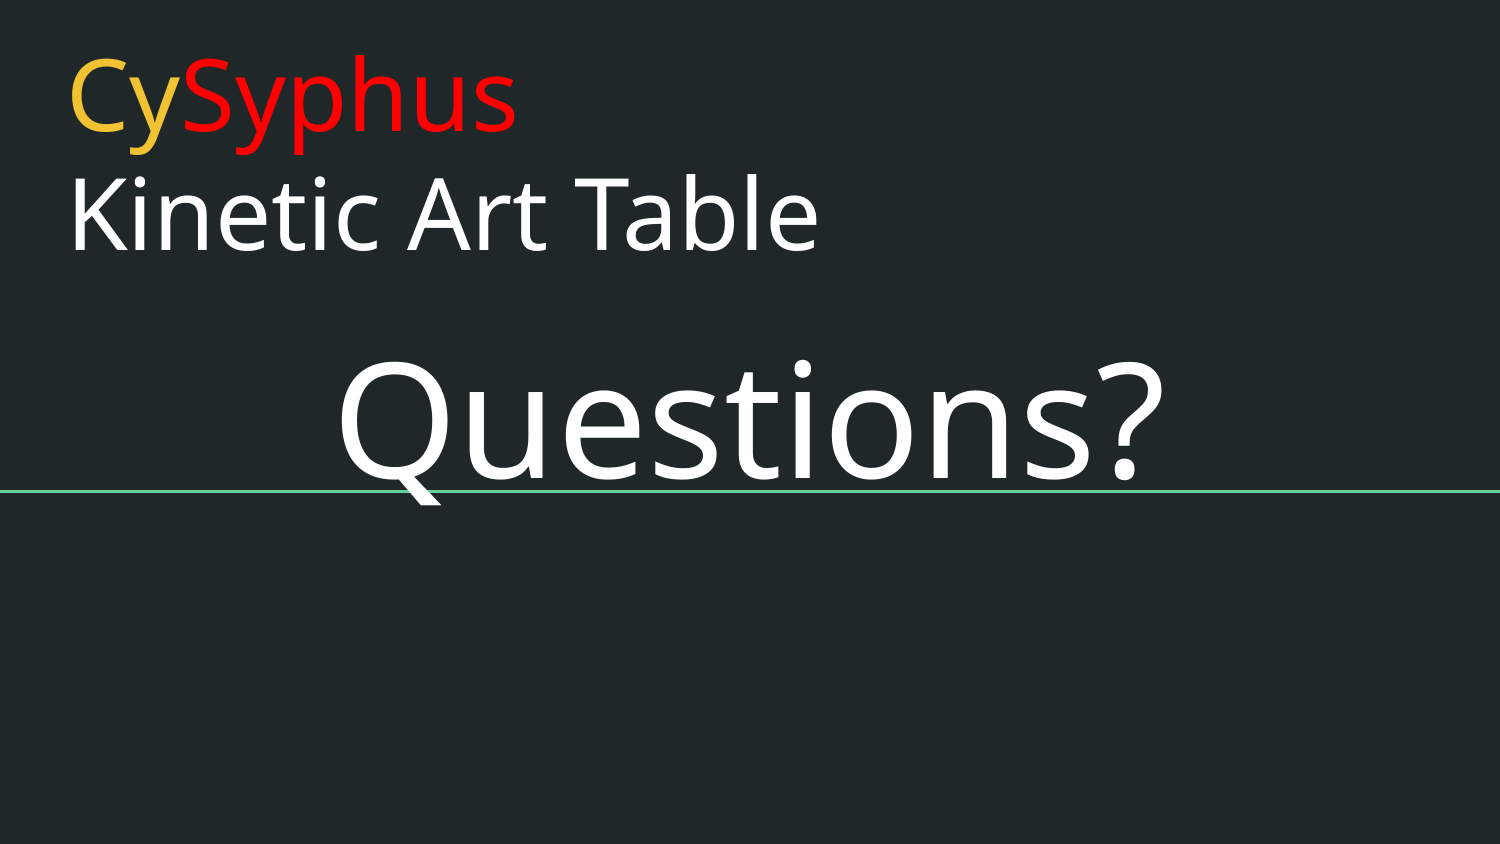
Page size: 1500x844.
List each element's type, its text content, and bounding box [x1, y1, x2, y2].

subtitle Questions? [51, 303, 1449, 498]
title CySyphus Kinetic Art Table [51, 43, 1449, 286]
